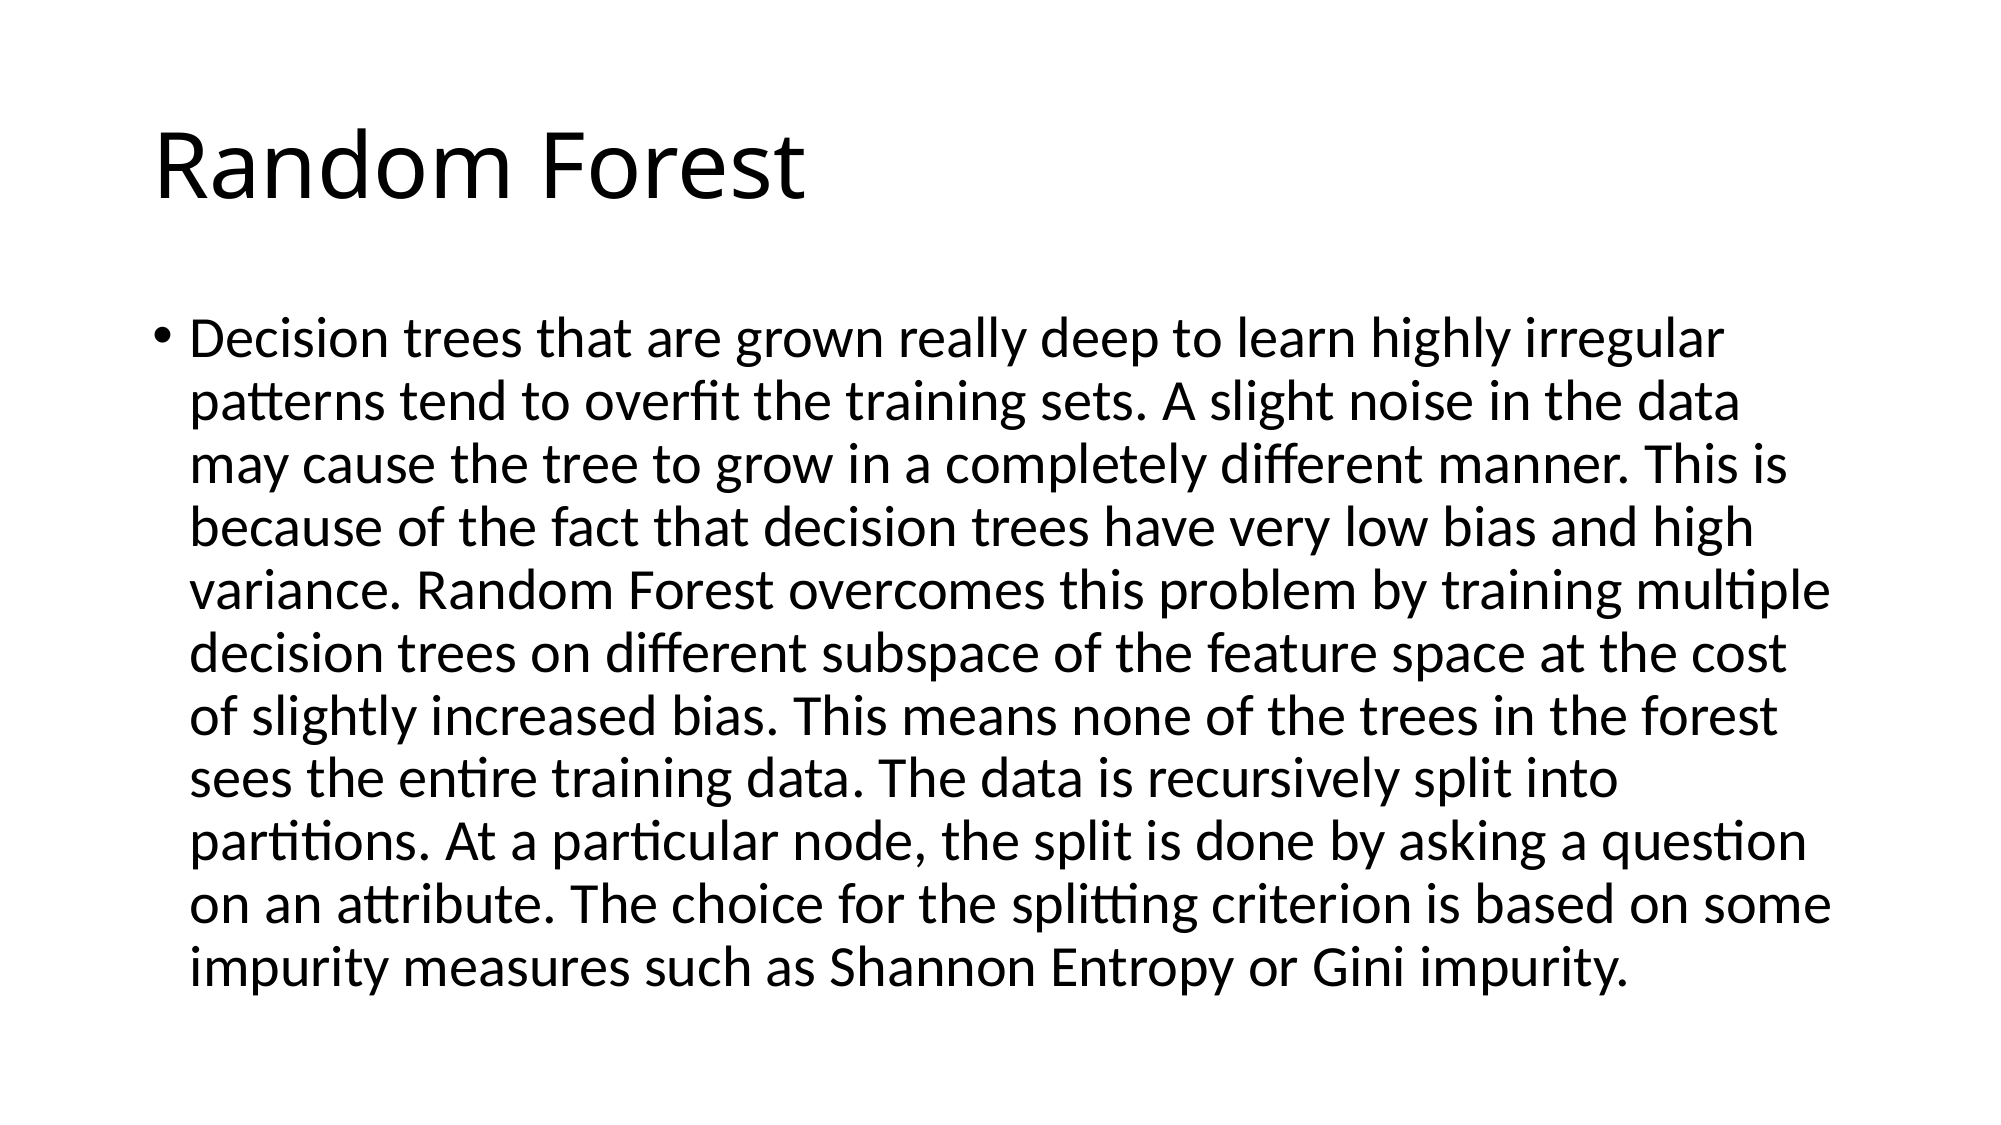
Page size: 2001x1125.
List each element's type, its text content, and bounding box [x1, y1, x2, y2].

title Random Forest [137, 59, 1863, 278]
list Decision trees that are grown really deep to learn highly irregular patterns tend to overfit the training sets. A slight noise in the data may cause the tree to grow in a completely different manner. This is because of the fact that decision trees have very low bias and high variance. Random Forest overcomes this problem by training multiple decision trees on different subspace of the feature space at the cost of slightly increased bias. This means none of the trees in the forest sees the entire training data. The data is recursively split into partitions. At a particular node, the split is done by asking a question on an attribute. The choice for the splitting criterion is based on some impurity measures such as Shannon Entropy or Gini impurity. [137, 299, 1863, 1014]
